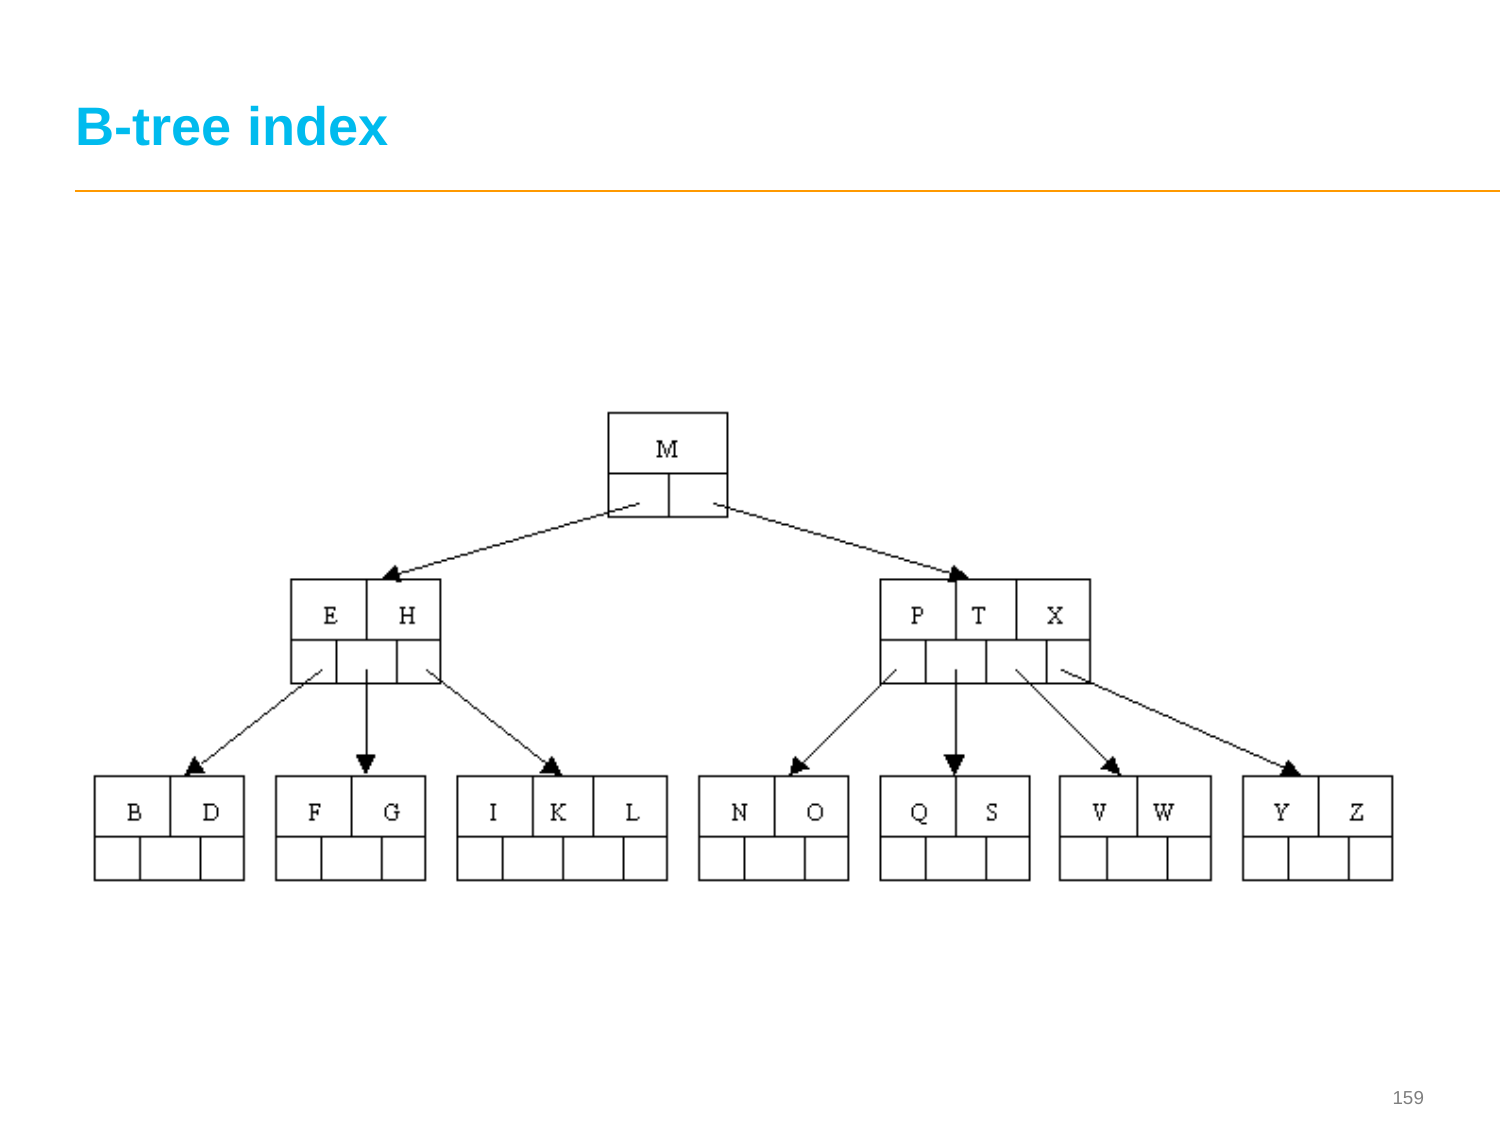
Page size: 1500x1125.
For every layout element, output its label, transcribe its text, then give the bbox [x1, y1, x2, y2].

picture [63, 367, 1422, 910]
title B-tree index [75, 27, 1422, 157]
